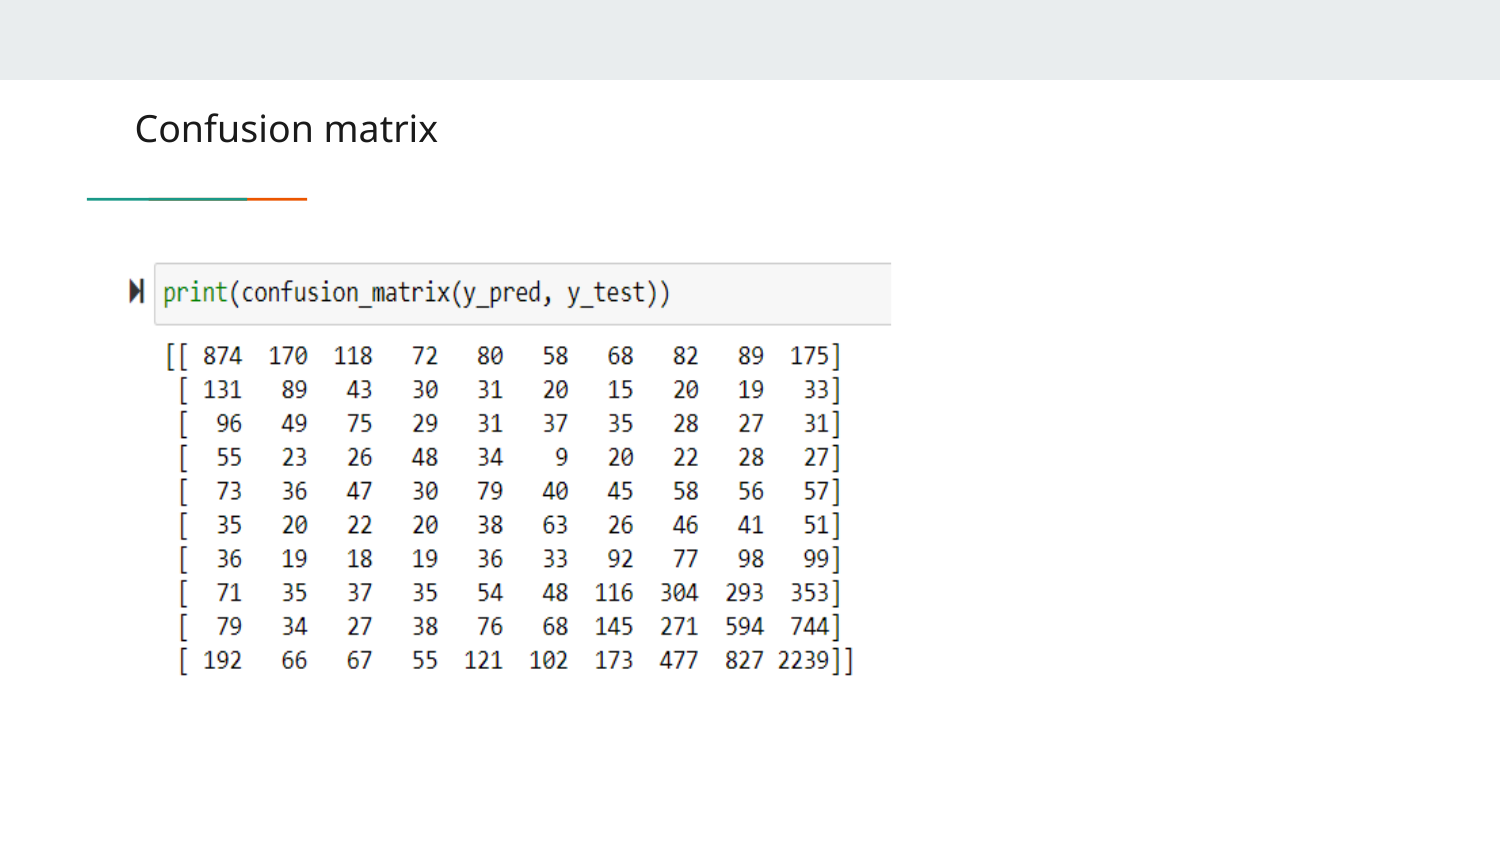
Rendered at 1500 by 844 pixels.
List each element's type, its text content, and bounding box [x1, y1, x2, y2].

picture [119, 251, 892, 713]
title Confusion matrix [119, 89, 1381, 178]
